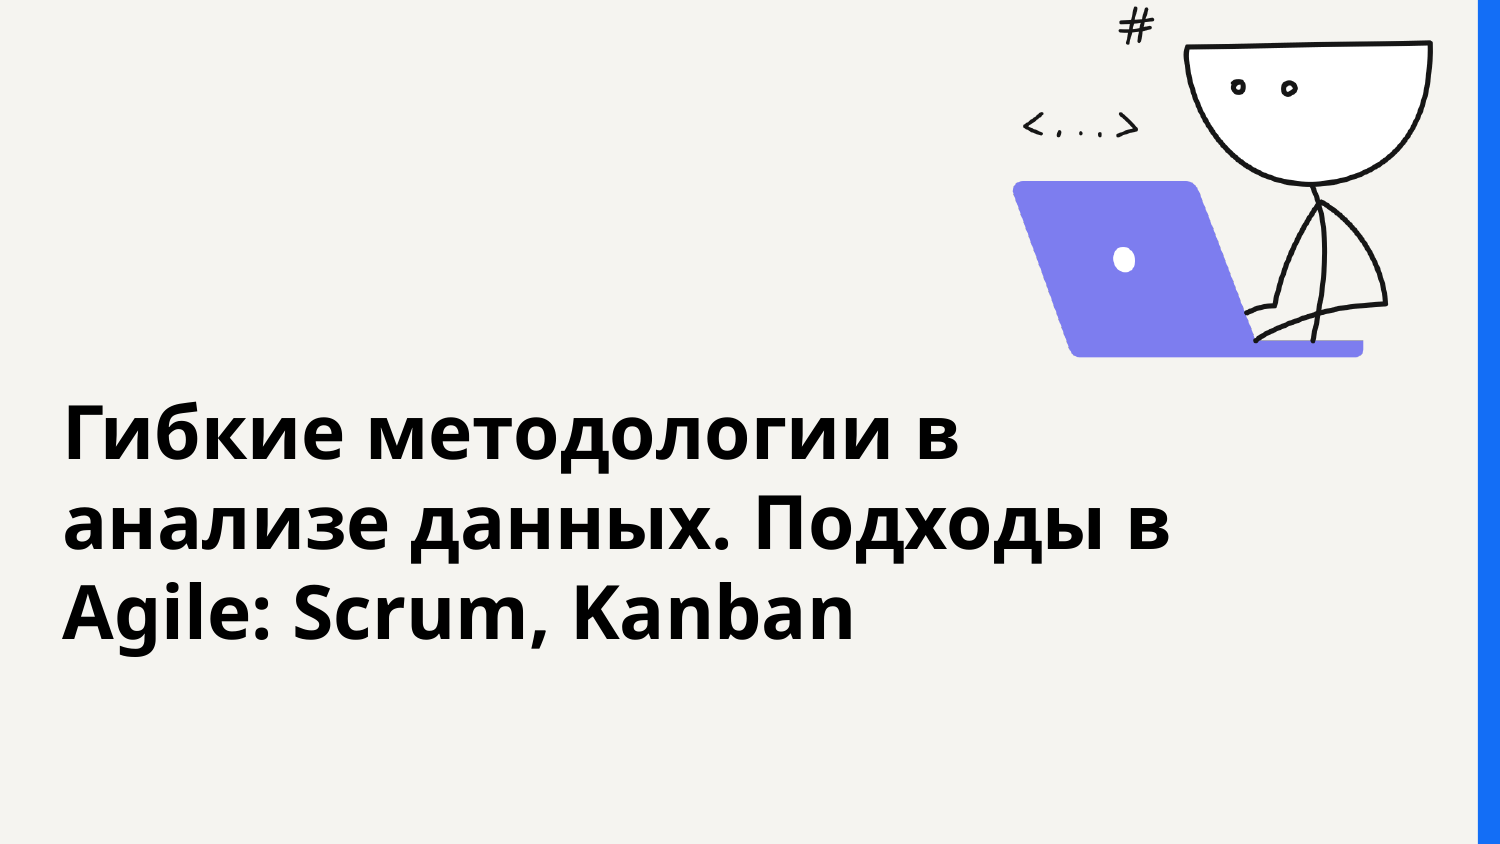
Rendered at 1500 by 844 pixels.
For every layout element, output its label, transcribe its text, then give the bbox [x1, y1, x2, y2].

text_box [1477, 0, 1500, 844]
picture [988, 0, 1466, 422]
title Гибкие методологии в анализе данных. Подходы в Agile: Scrum, Kanban [47, 293, 1260, 747]
